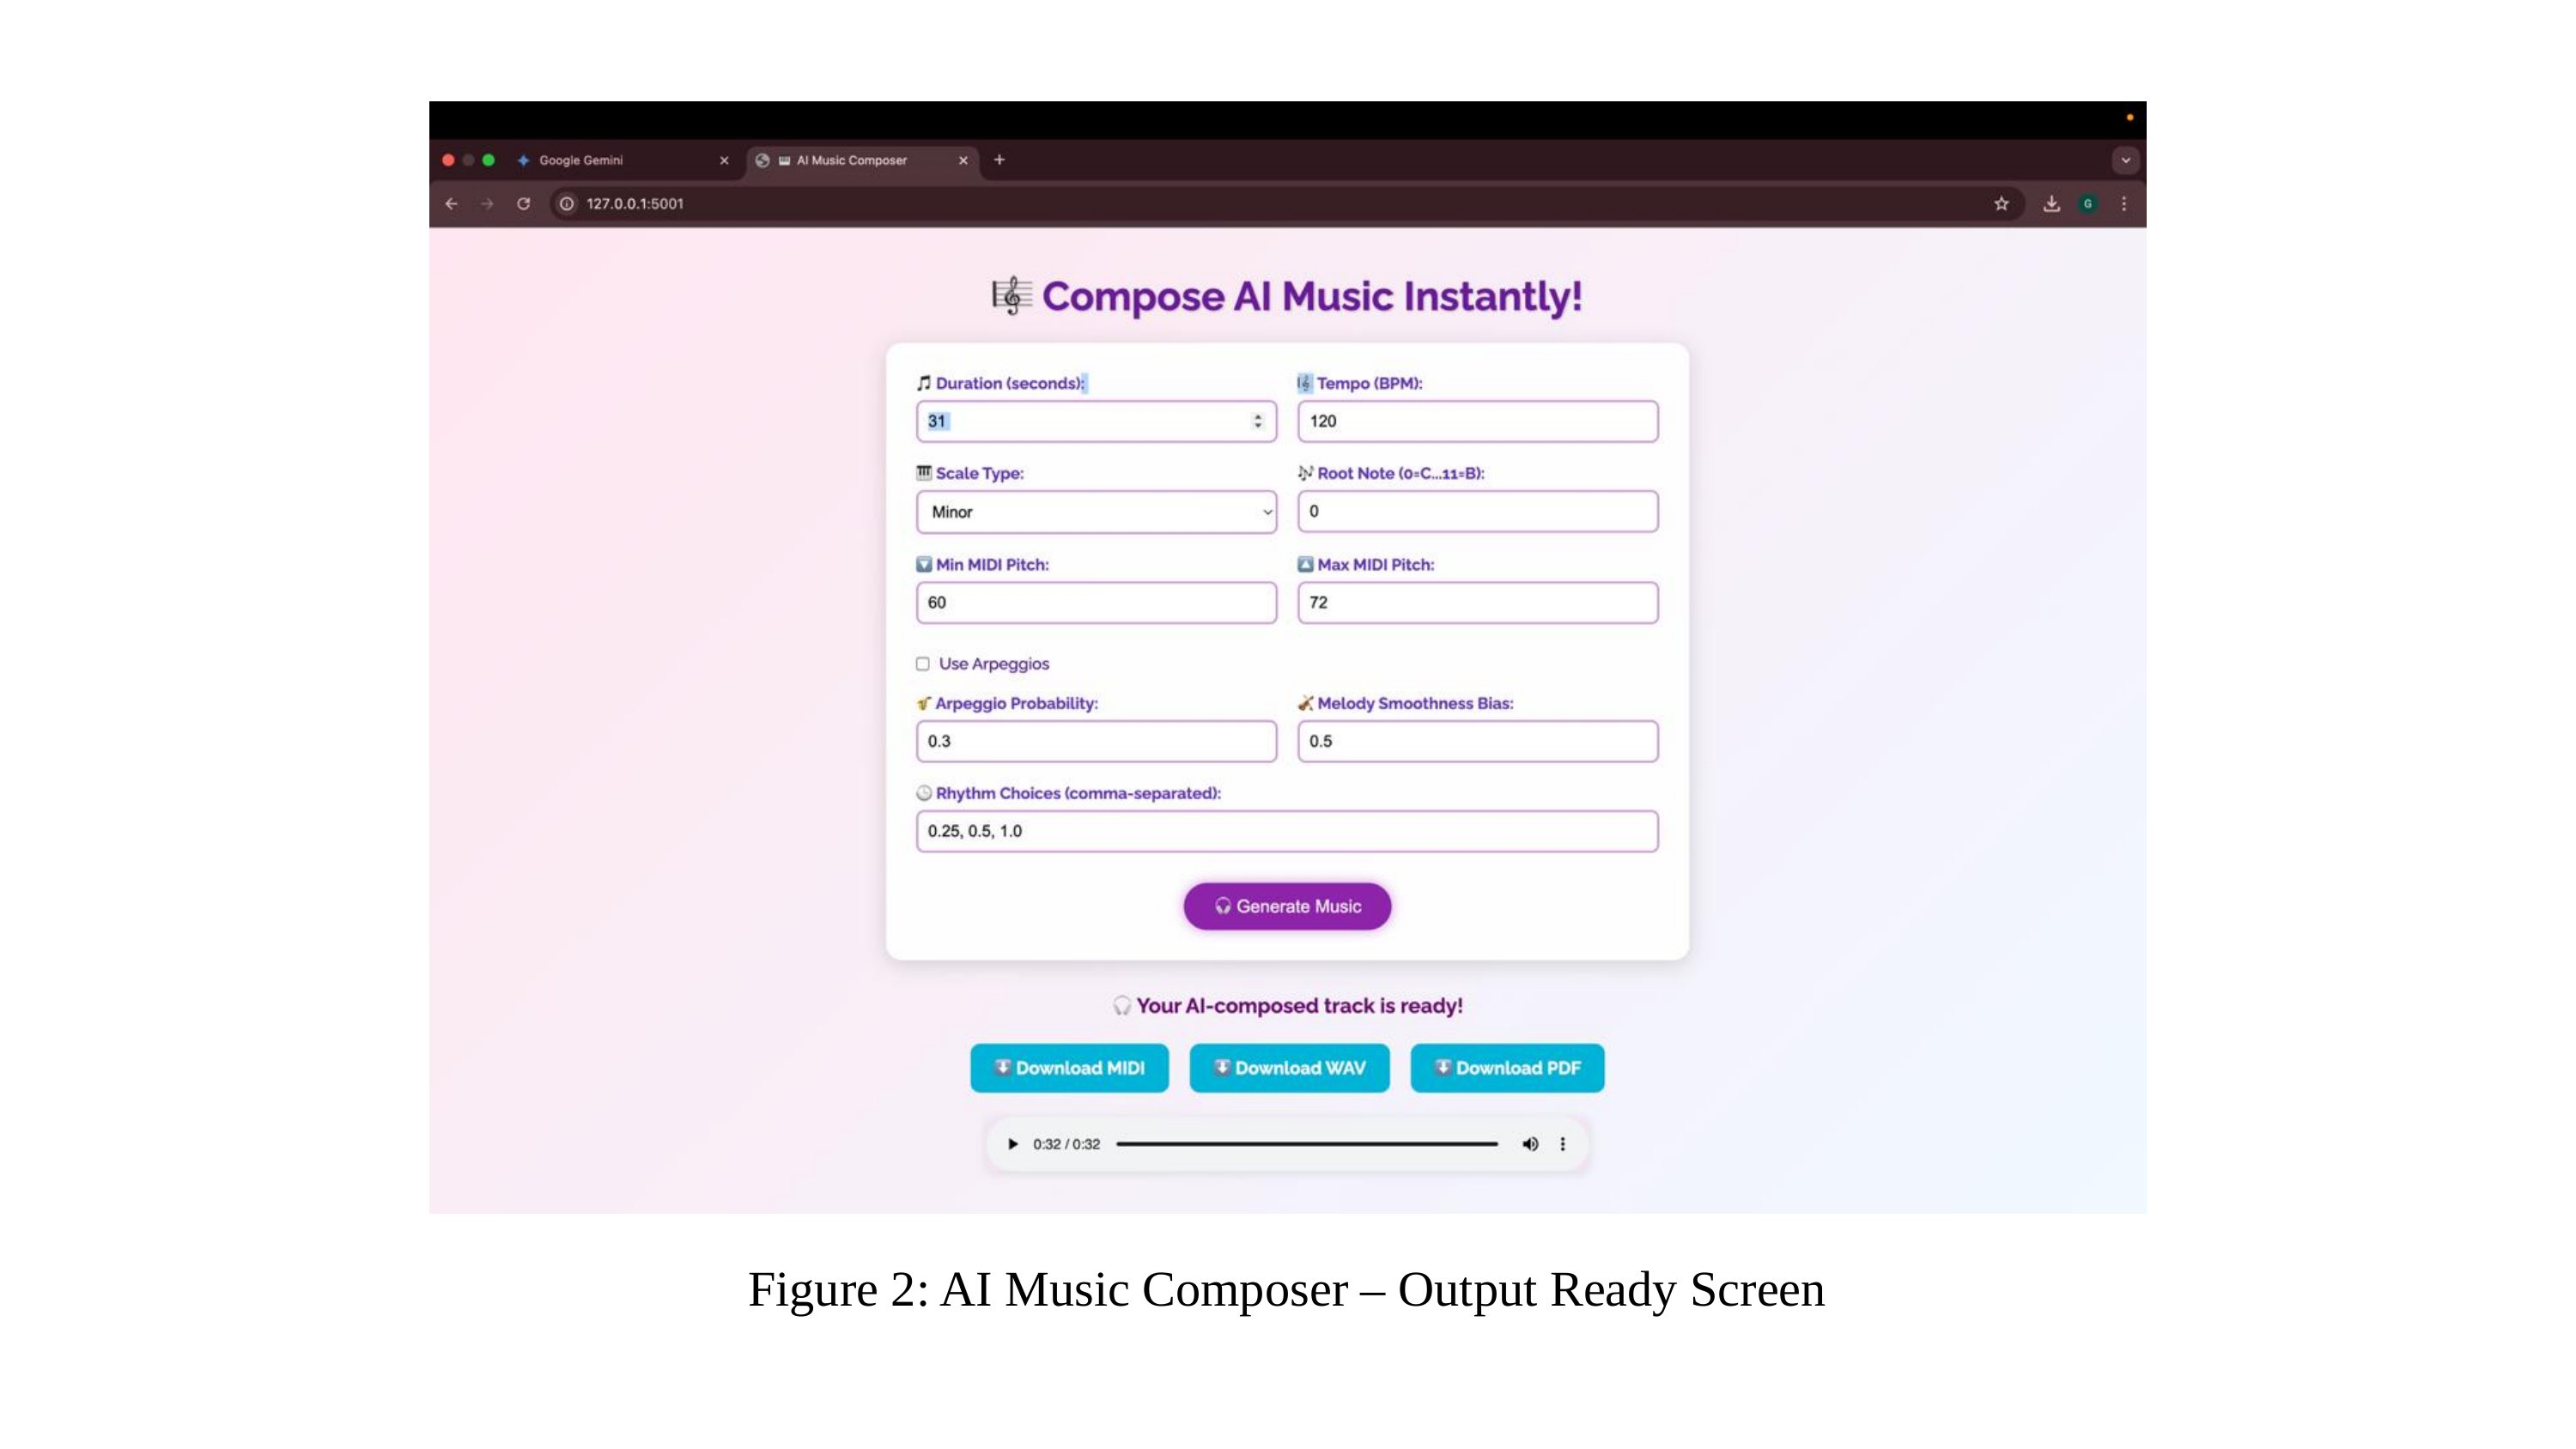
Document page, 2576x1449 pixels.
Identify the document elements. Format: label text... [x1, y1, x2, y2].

text_box Figure 2: AI Music Composer – Output Ready Screen [735, 1250, 1840, 1323]
picture [428, 101, 2148, 1215]
